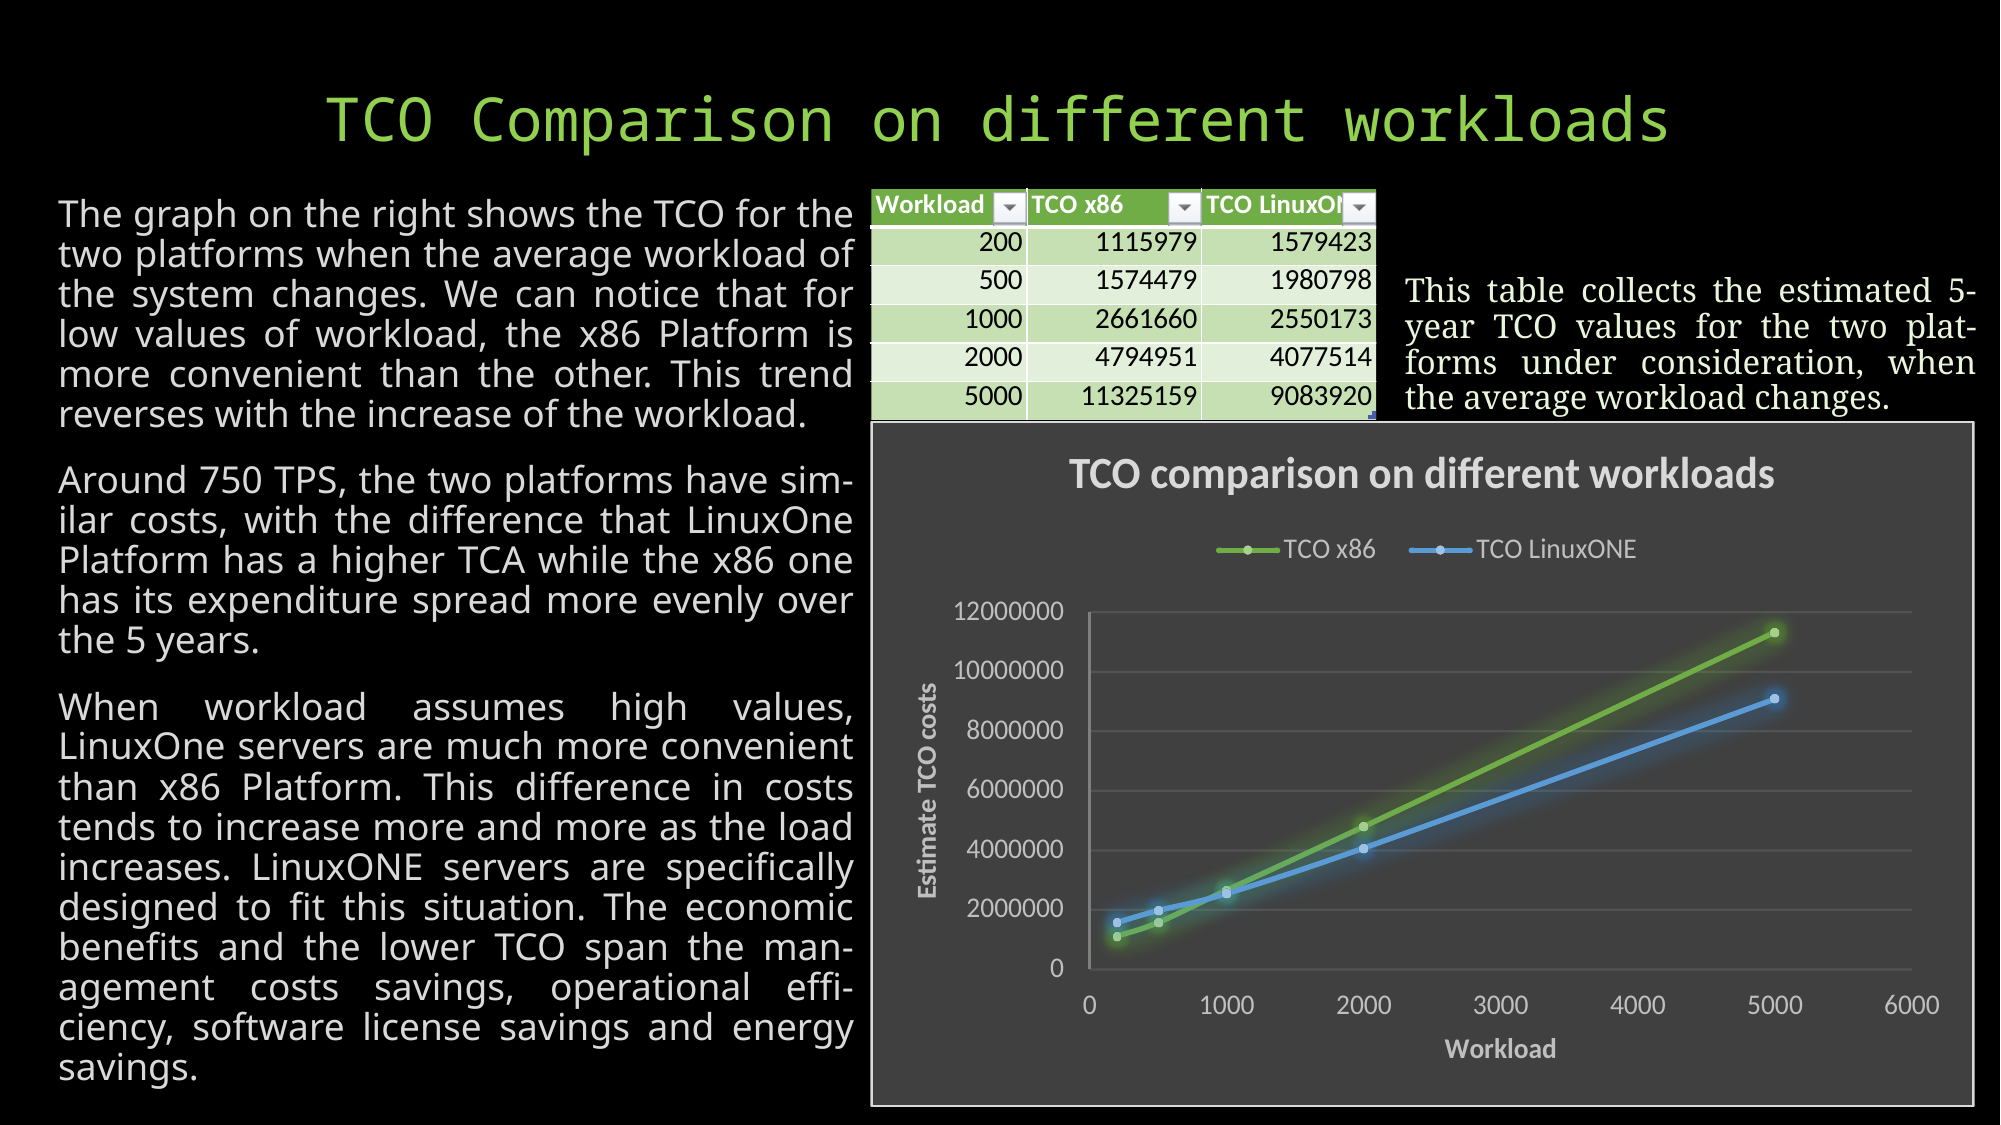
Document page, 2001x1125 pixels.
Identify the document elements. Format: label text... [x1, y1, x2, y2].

list The graph on the right shows the TCO for the two platforms when the average workload of the system changes. We can notice that for low values of workload, the x86 Platform is more convenient than the other. This trend reverses with the increase of the workload. Around 750 TPS, the two platforms have sim-ilar costs, with the difference that LinuxOne Platform has a higher TCA while the x86 one has its expenditure spread more evenly over the 5 years. When workload assumes high values, LinuxOne servers are much more convenient than x86 Platform. This difference in costs tends to increase more and more as the load increases. LinuxONE servers are specifically designed to fit this situation. The economic benefits and the lower TCO span the man-agement costs savings, operational effi-ciency, software license savings and energy savings. [43, 188, 870, 1108]
title TCO Comparison on different workloads [249, 65, 1750, 163]
picture [869, 188, 1975, 1108]
text_box This table collects the estimated 5-year TCO values ​​for the two plat-forms under consideration, when the average workload changes. [1389, 267, 1993, 426]
